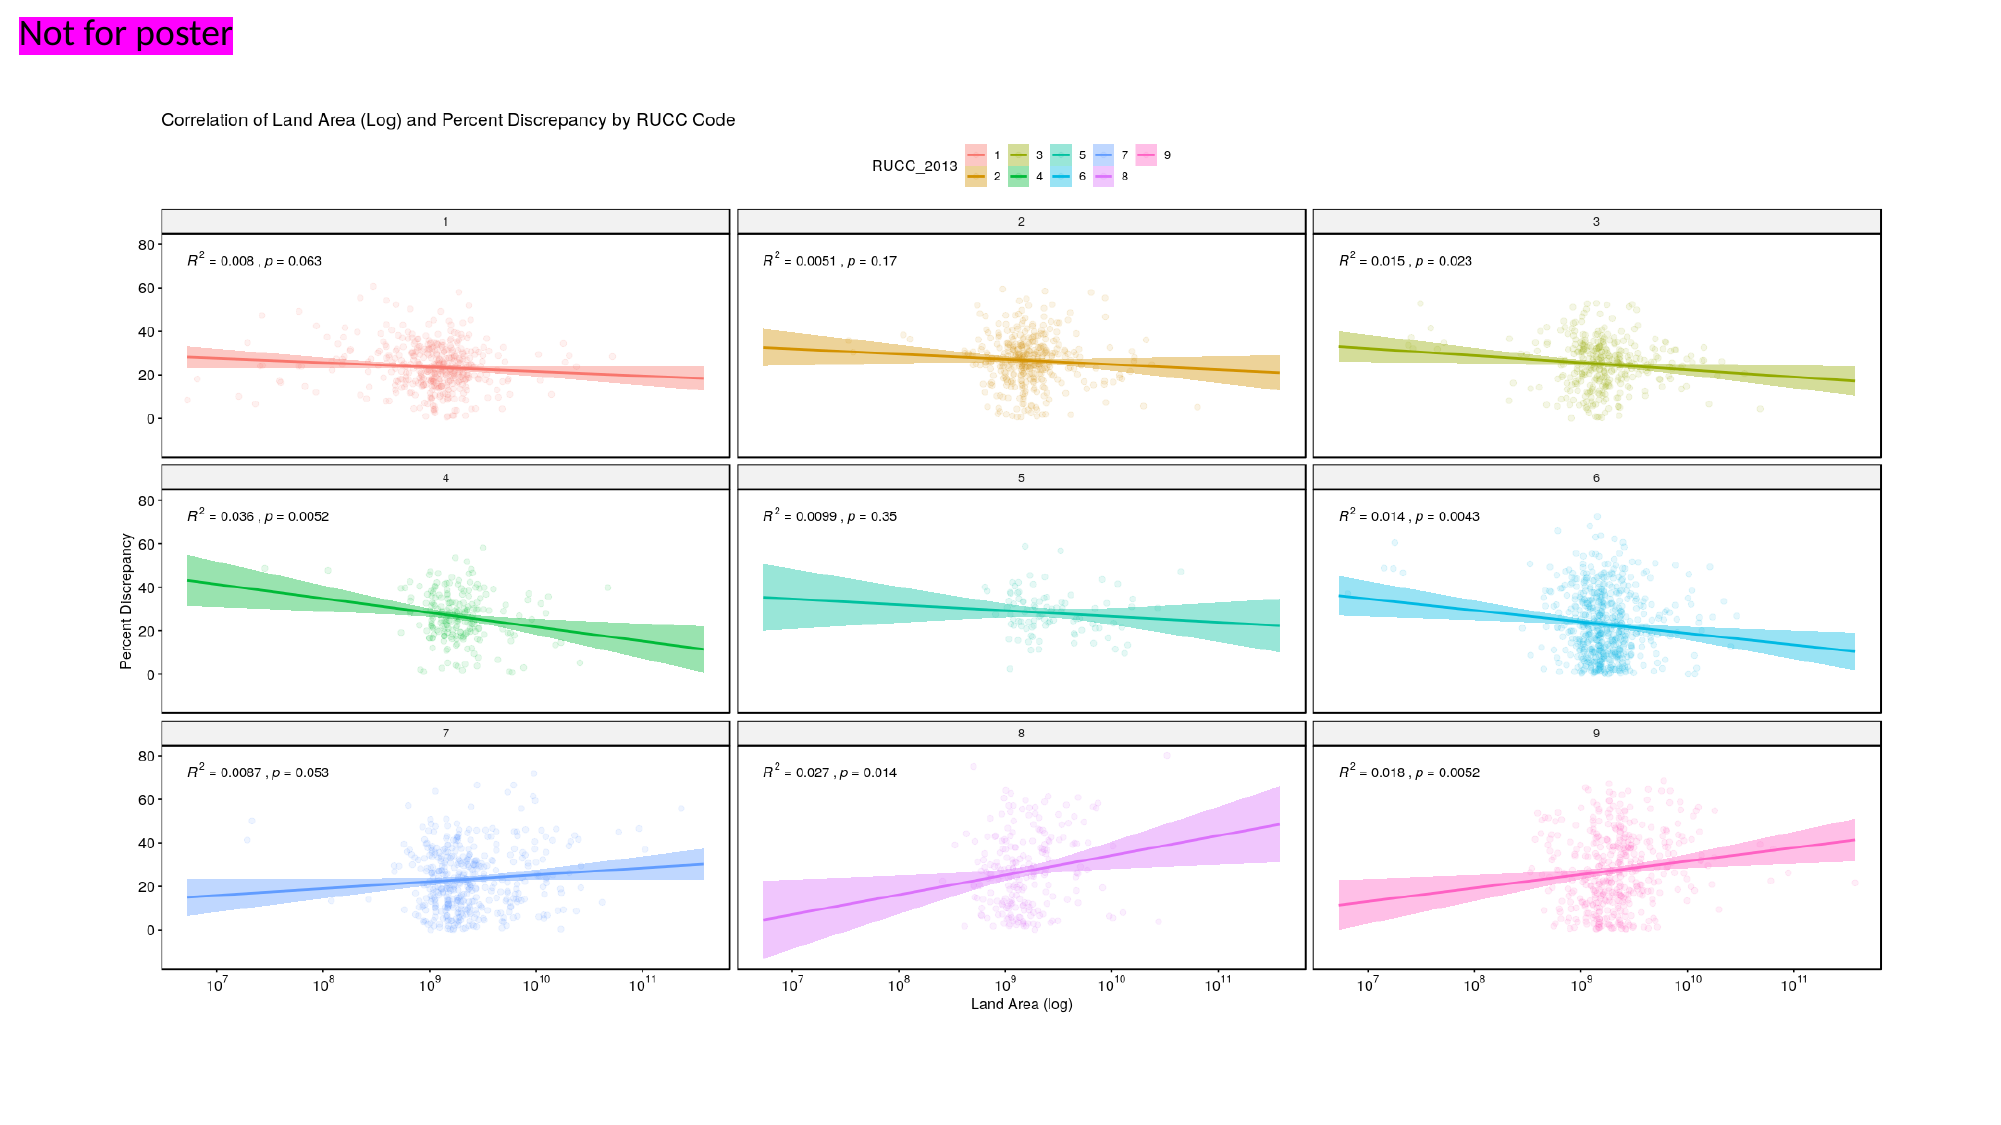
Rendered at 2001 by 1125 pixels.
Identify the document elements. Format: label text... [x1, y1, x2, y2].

text_box Not for poster [3, 0, 454, 61]
picture [112, 105, 1888, 1020]
